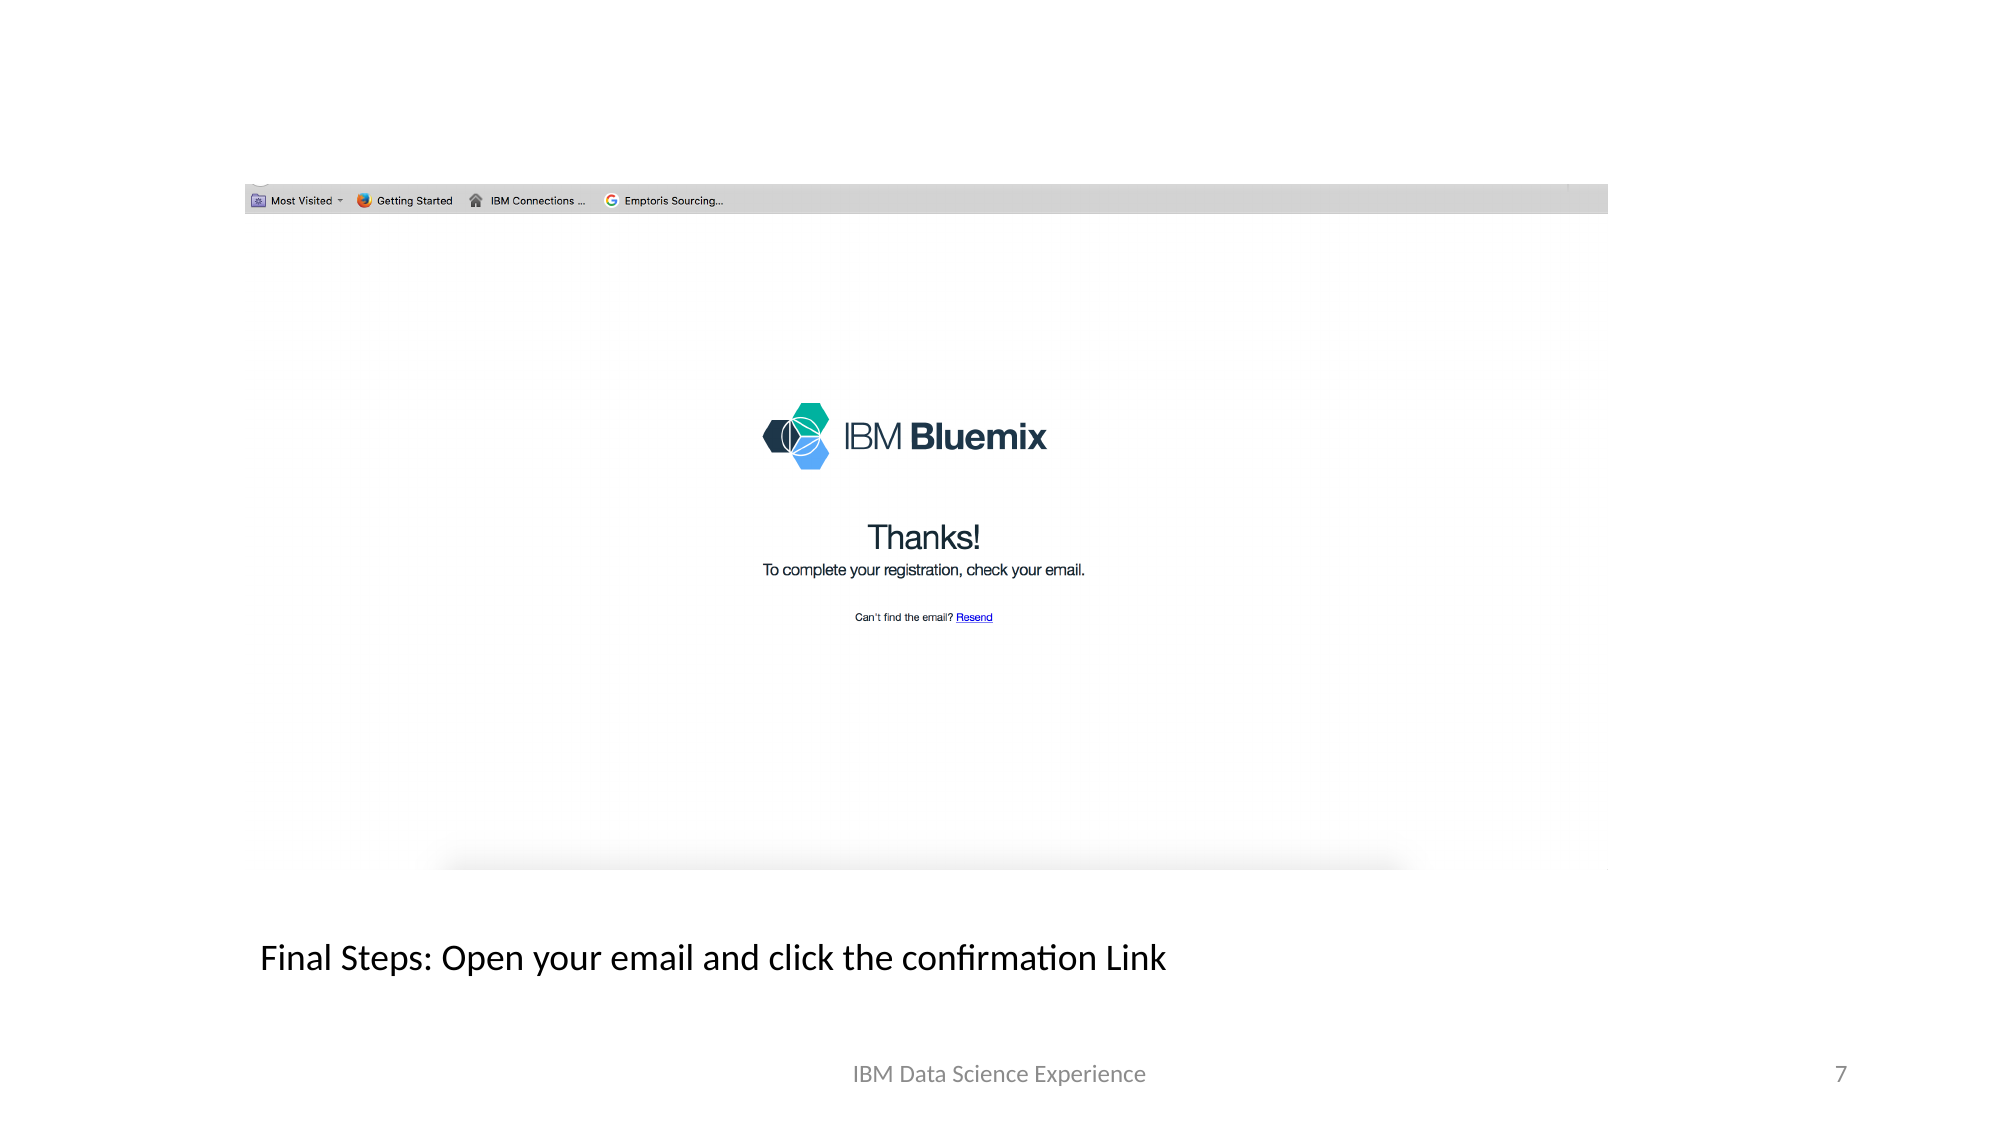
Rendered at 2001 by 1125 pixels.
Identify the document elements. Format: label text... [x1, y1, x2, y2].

footer IBM Data Science Experience [662, 1042, 1338, 1103]
text_box Final Steps: Open your email and click the confirmation Link [245, 925, 1700, 986]
slide_number 7 [1412, 1042, 1863, 1103]
picture [245, 184, 1608, 870]
